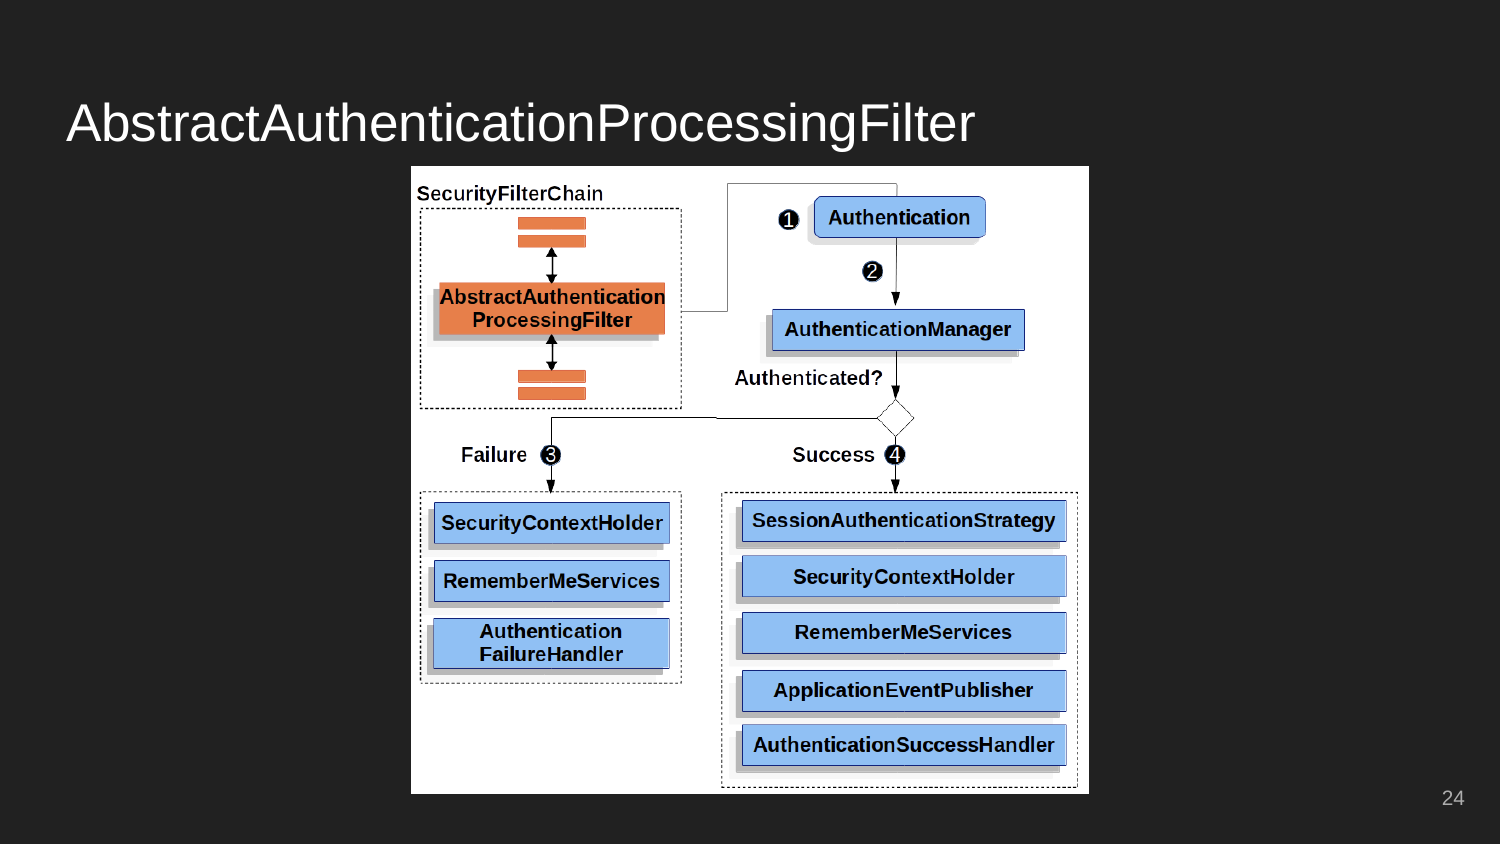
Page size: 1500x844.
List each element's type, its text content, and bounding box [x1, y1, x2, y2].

slide_number ‹#› [1389, 764, 1480, 830]
title AbstractAuthenticationProcessingFilter [51, 72, 1449, 167]
picture [410, 166, 1090, 794]
